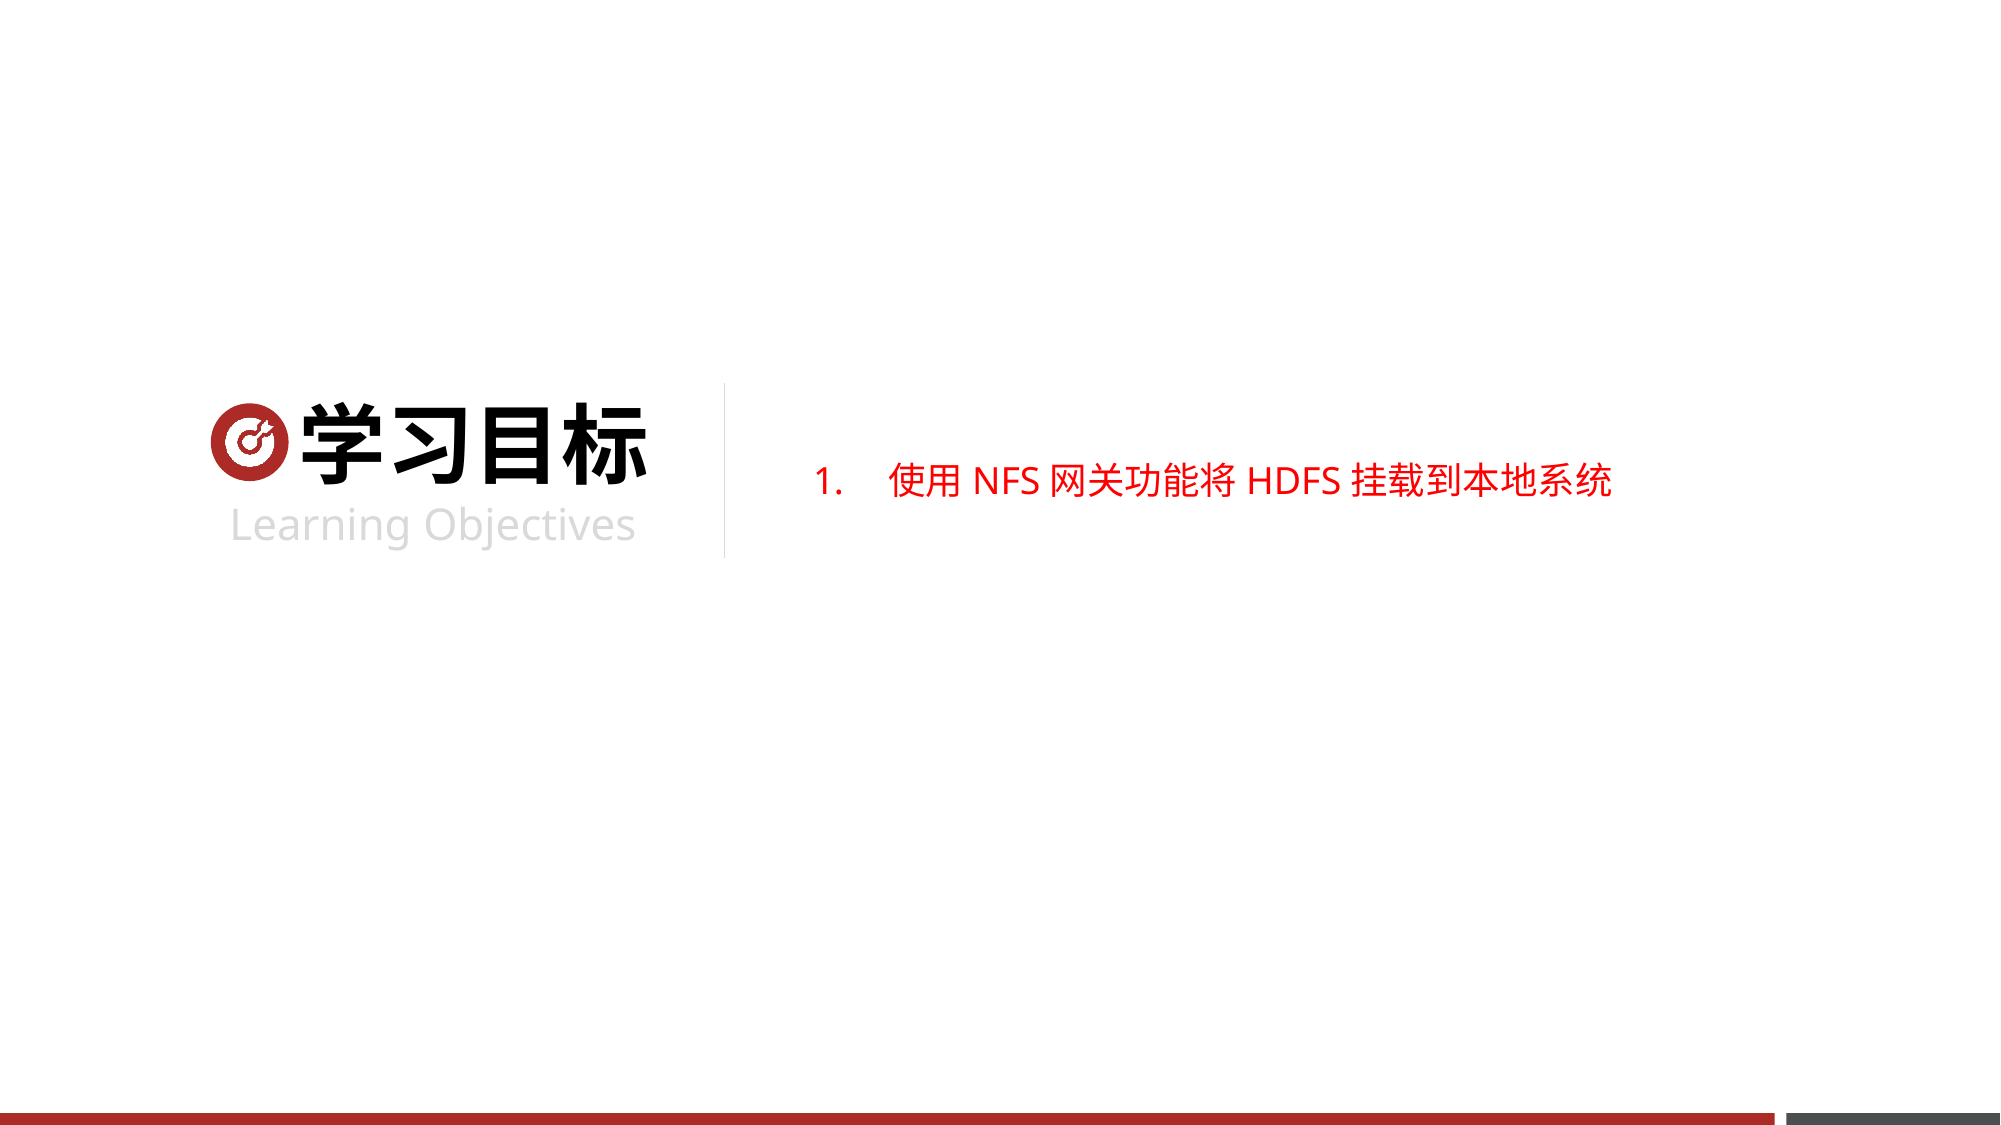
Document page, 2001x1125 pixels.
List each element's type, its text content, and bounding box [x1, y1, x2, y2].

list 使用NFS网关功能将HDFS挂载到本地系统 [798, 178, 1832, 736]
picture [216, 408, 283, 476]
